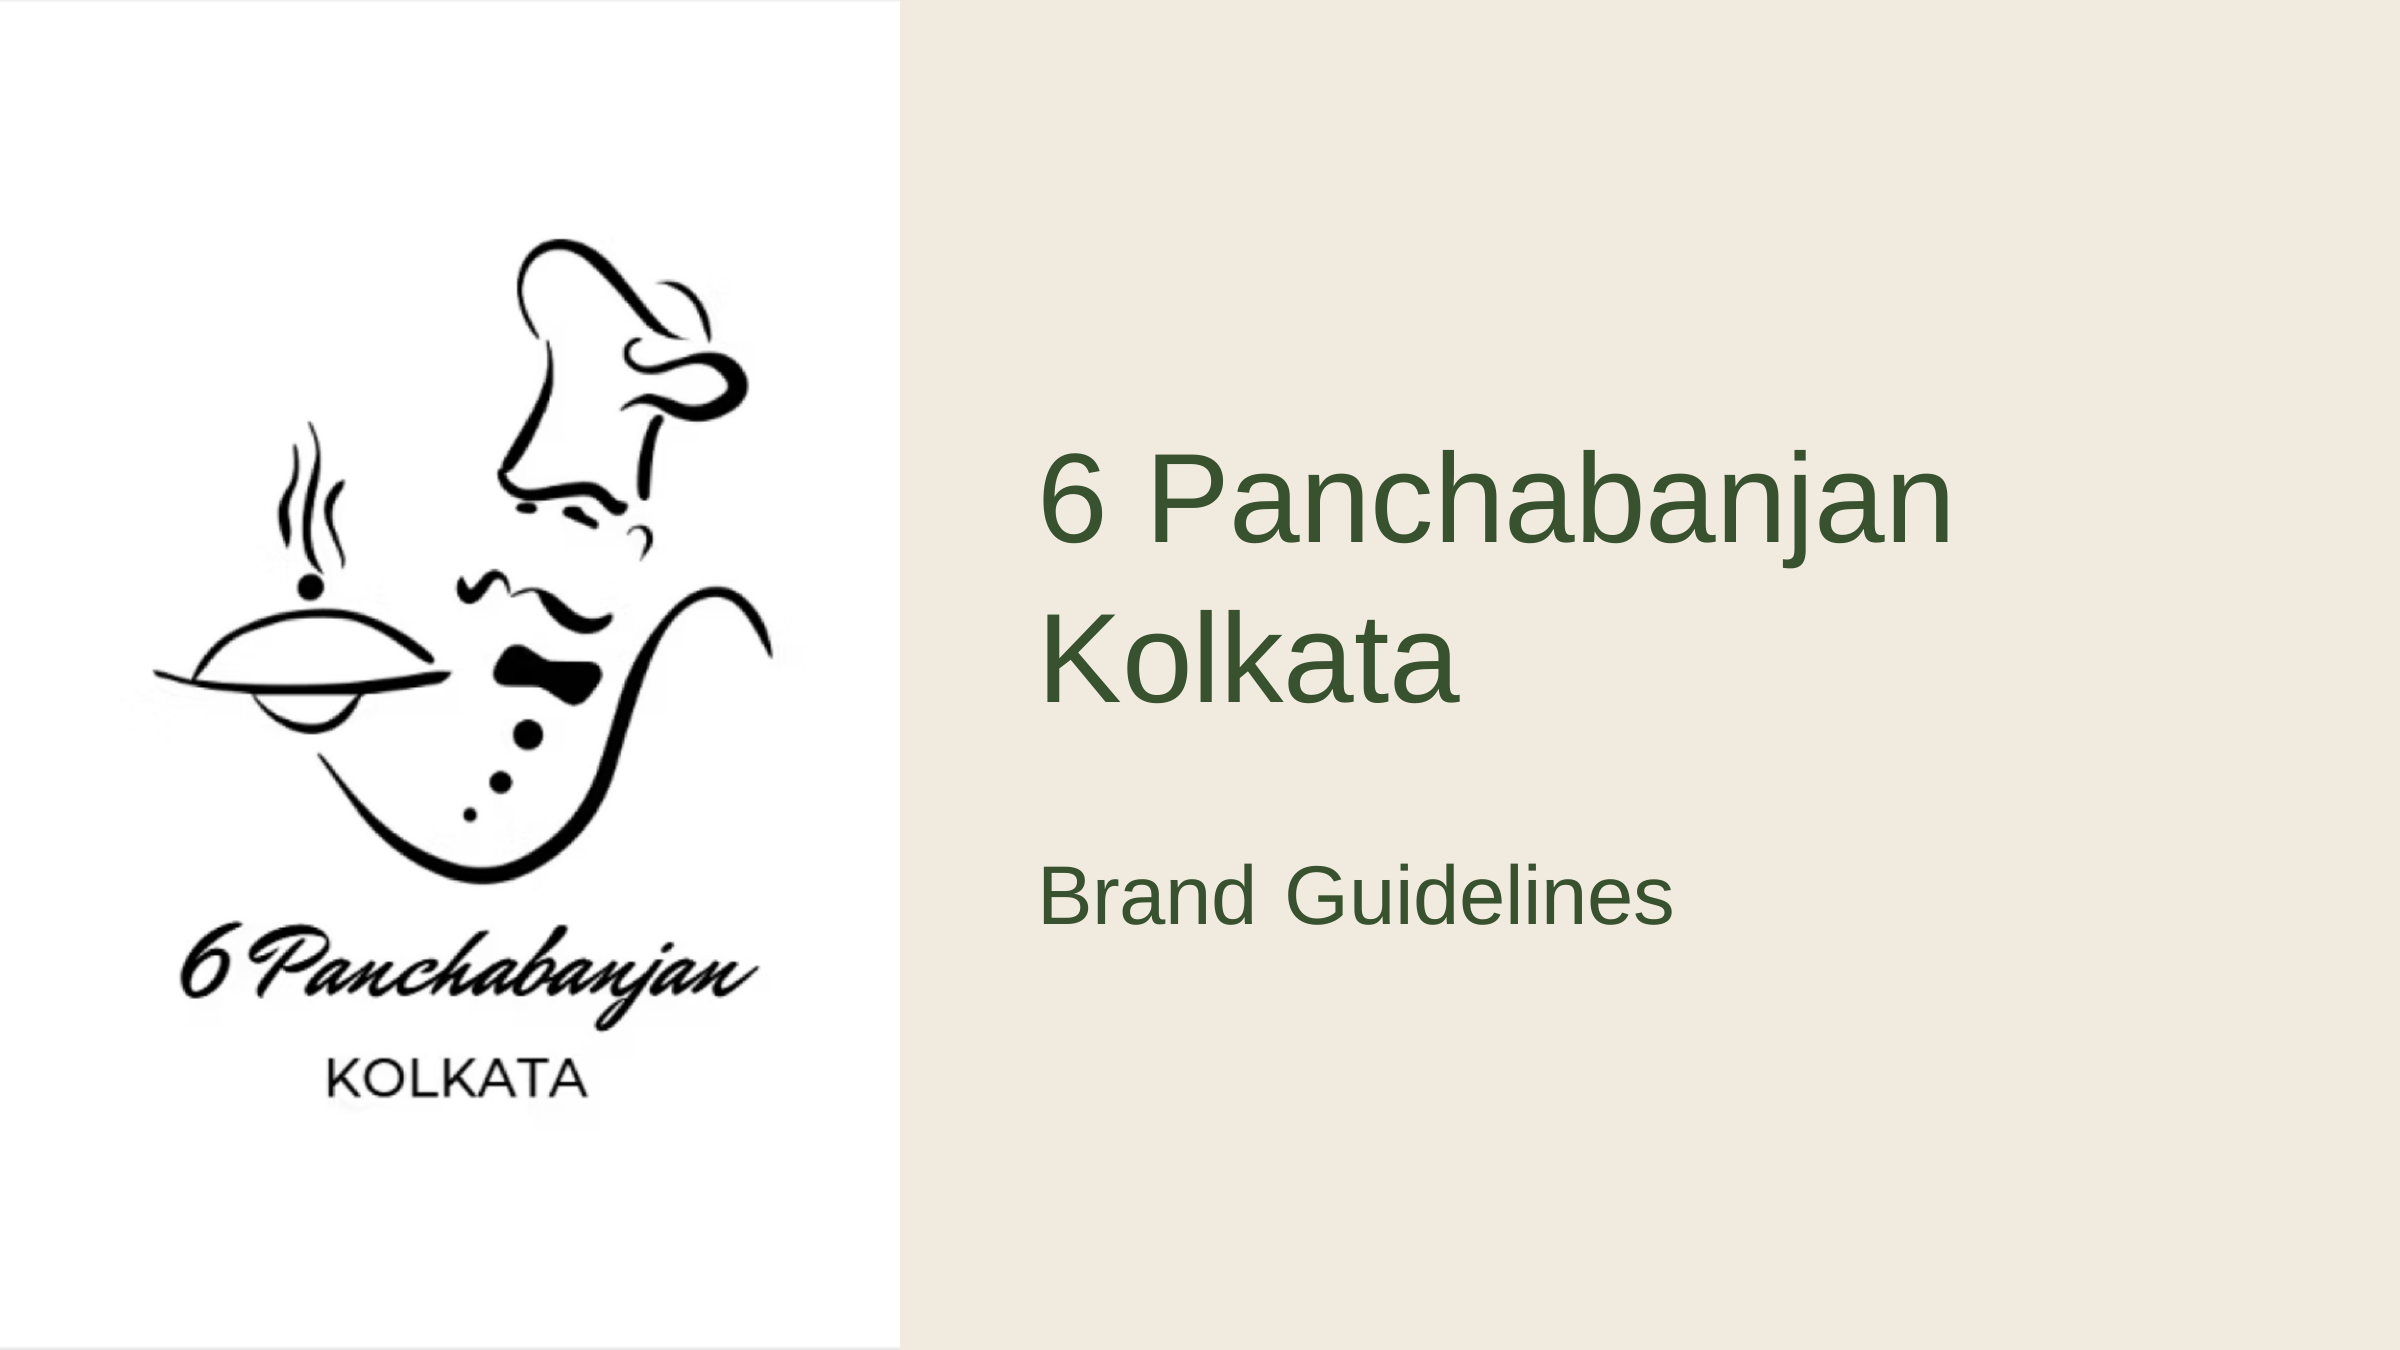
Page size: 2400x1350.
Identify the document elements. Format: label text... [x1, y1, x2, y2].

picture [0, 0, 900, 1350]
text_box Brand Guidelines [1035, 839, 1679, 942]
title 6 Panchabanjan Kolkata [1035, 408, 1958, 728]
